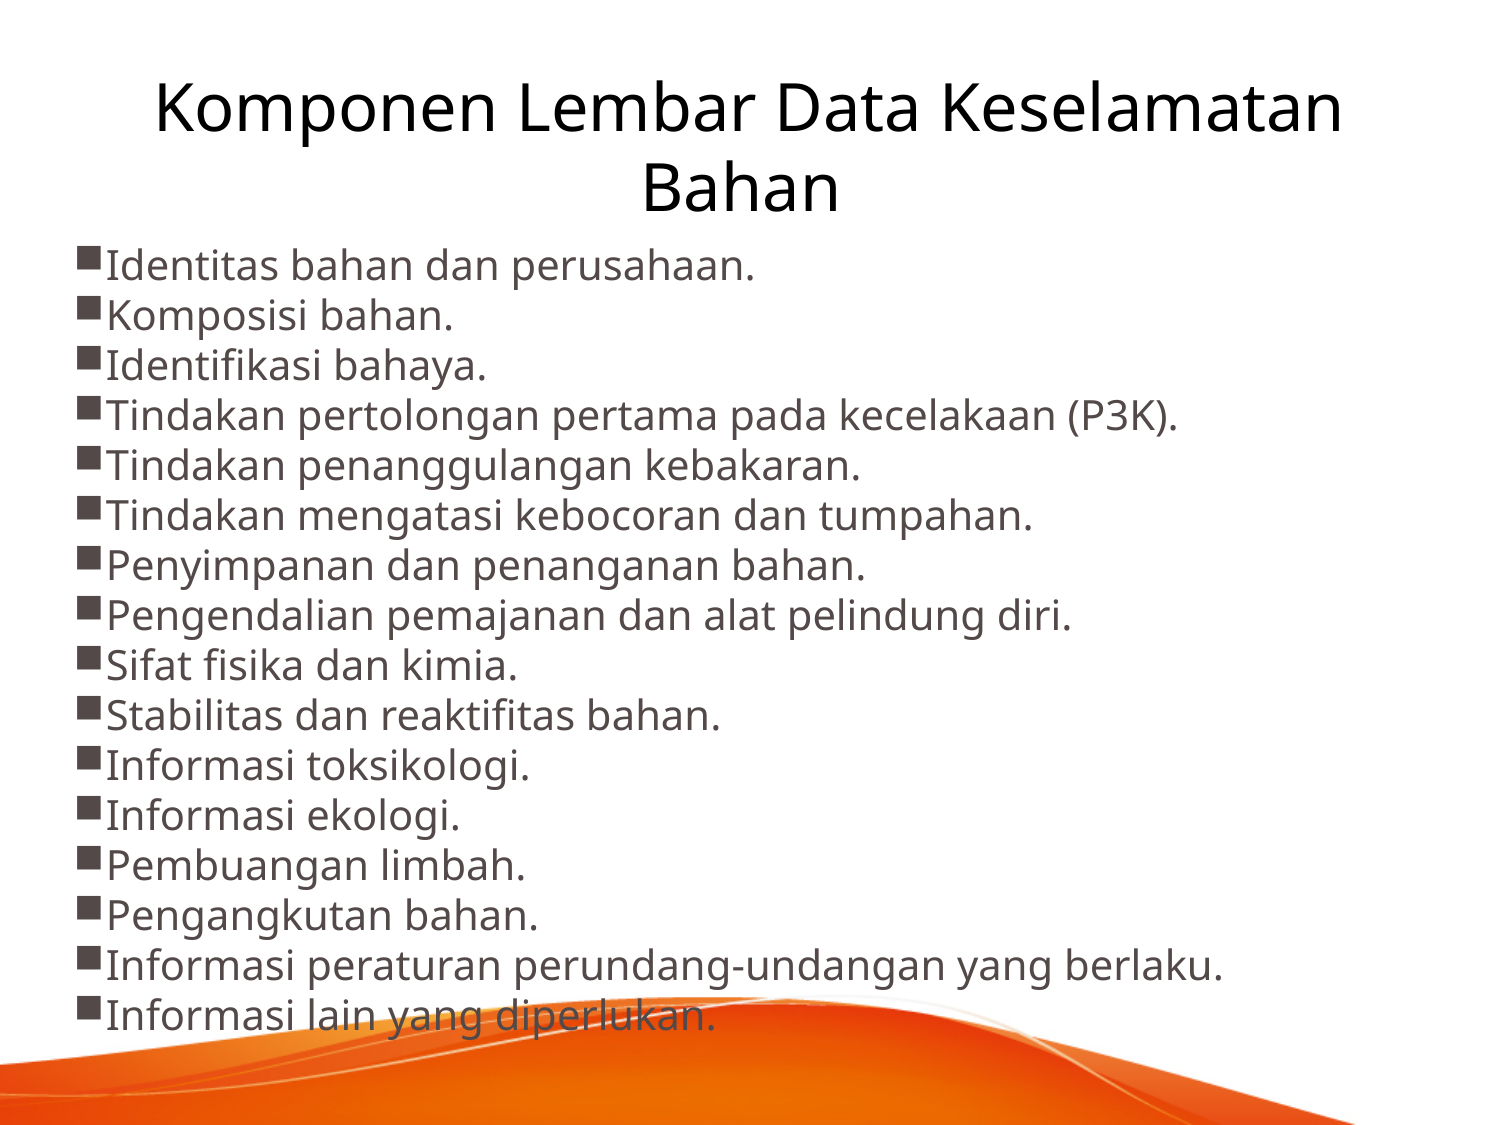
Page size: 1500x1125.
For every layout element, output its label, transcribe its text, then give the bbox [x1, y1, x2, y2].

text_box Identitas bahan dan perusahaan. Komposisi bahan. Identifikasi bahaya. Tindakan pertolongan pertama pada kecelakaan (P3K). Tindakan penanggulangan kebakaran. Tindakan mengatasi kebocoran dan tumpahan. Penyimpanan dan penanganan bahan. Pengendalian pemajanan dan alat pelindung diri. Sifat fisika dan kimia. Stabilitas dan reaktifitas bahan. Informasi toksikologi. Informasi ekologi. Pembuangan limbah. Pengangkutan bahan. Informasi peraturan perundang-undangan yang berlaku. Informasi lain yang diperlukan. [58, 231, 1438, 955]
picture [0, 0, 1500, 1125]
text_box Komponen Lembar Data Keselamatan Bahan [62, 58, 1438, 232]
